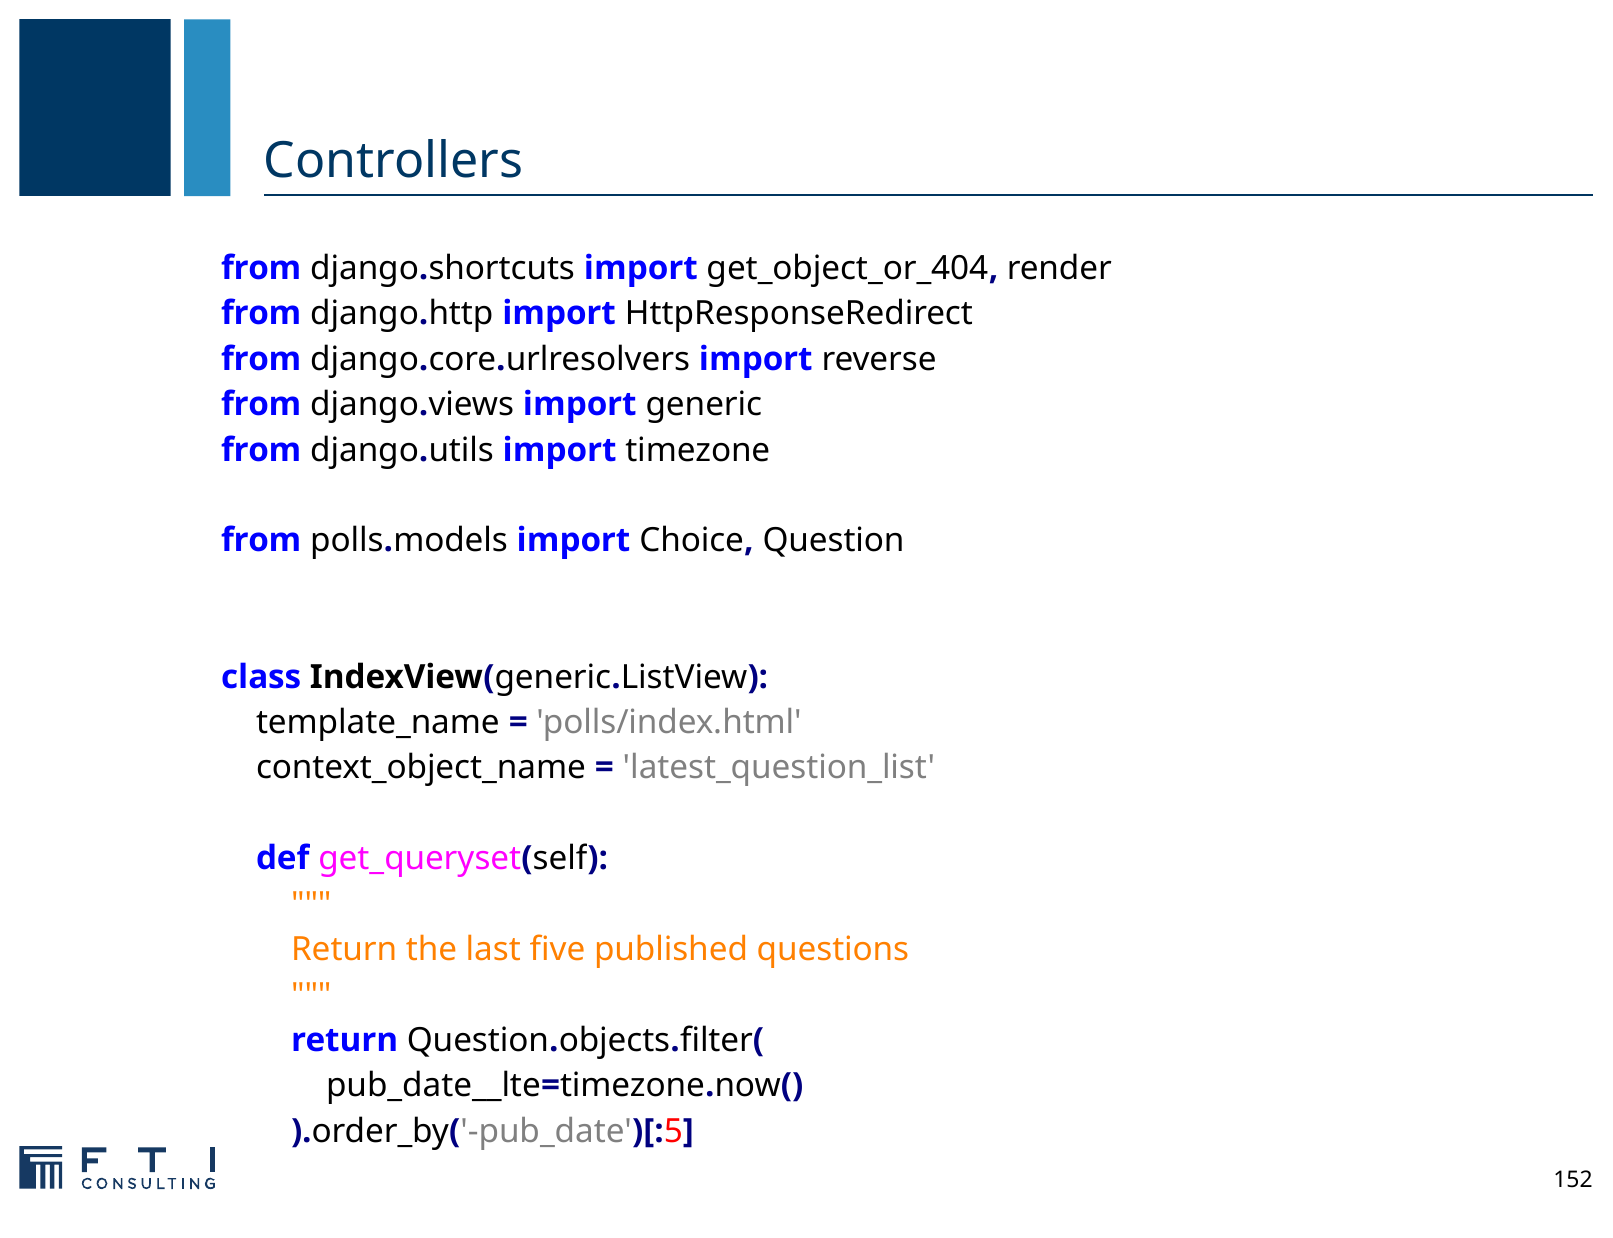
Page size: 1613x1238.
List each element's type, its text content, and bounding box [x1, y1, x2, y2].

title Controllers [264, 19, 1593, 196]
slide_number 152 [1530, 1161, 1594, 1202]
text_box from django.shortcuts import get_object_or_404, render from django.http import HttpResponseRedirect from django.core.urlresolvers import reverse from django.views import generic from django.utils import timezone from polls.models import Choice, Question class IndexView(generic.ListView): template_name = 'polls/index.html' context_object_name = 'latest_question_list' def get_queryset(self): """ Return the last five published questions """ return Question.objects.filter( pub_date__lte=timezone.now() ).order_by('-pub_date')[:5] [206, 238, 1407, 1157]
